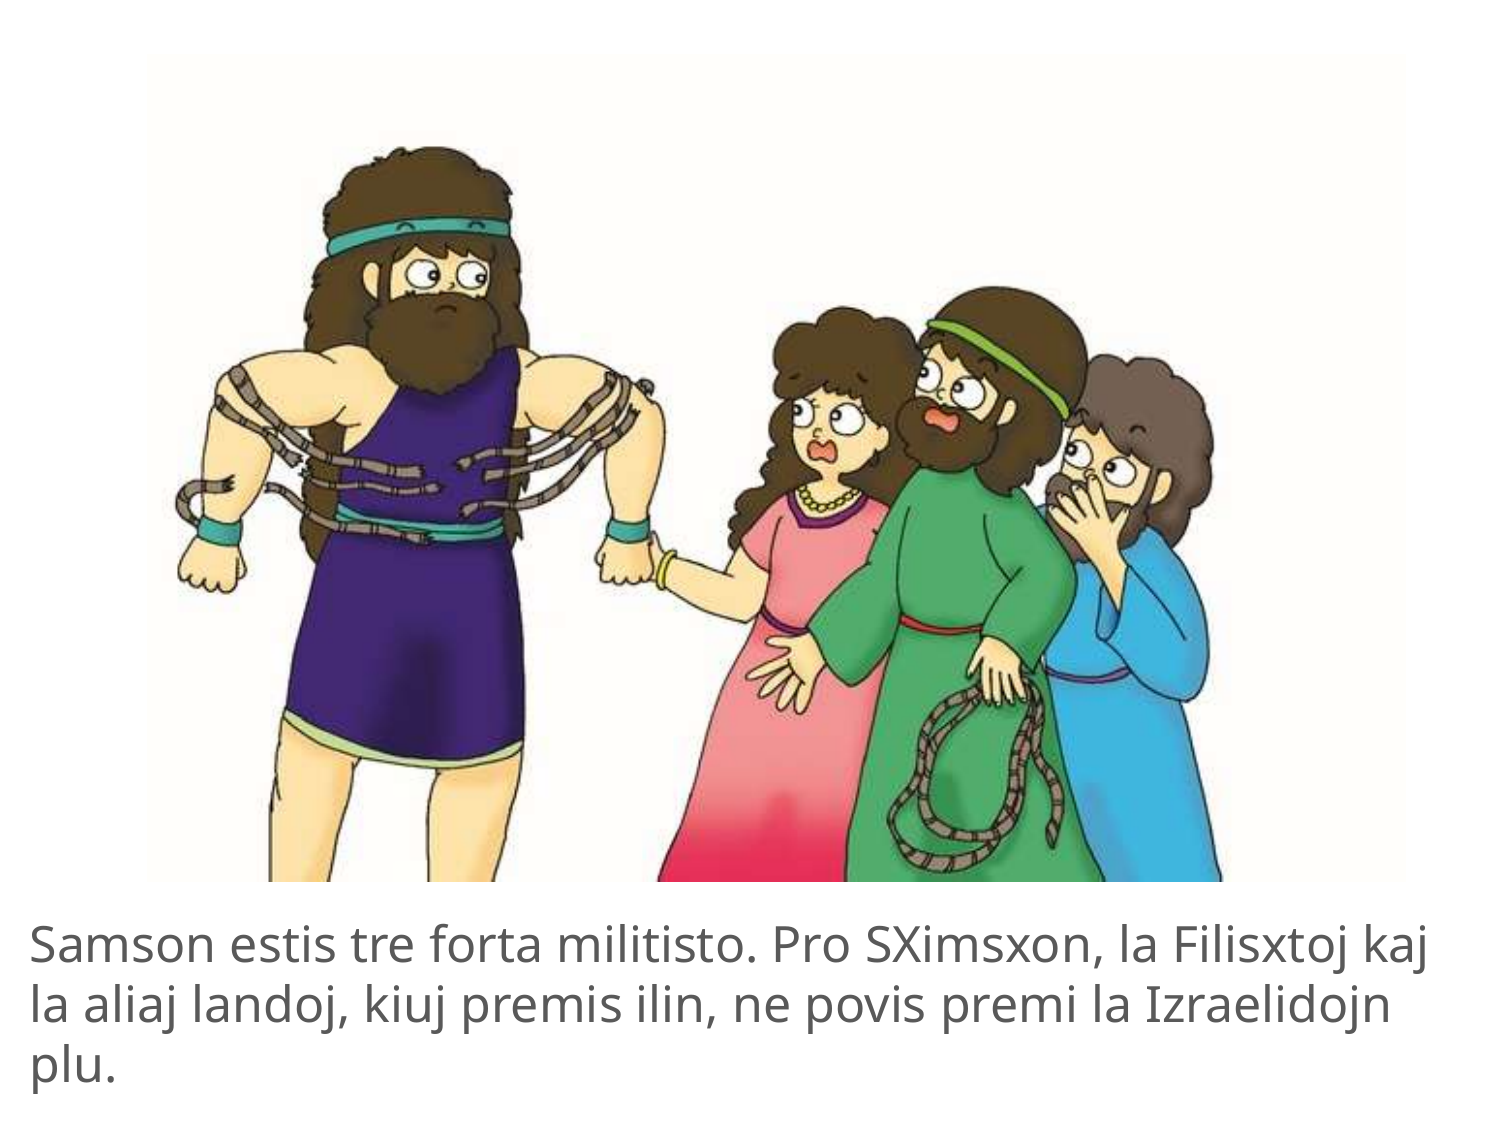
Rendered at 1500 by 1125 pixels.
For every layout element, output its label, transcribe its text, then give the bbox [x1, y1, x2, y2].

text_box Samson estis tre forta militisto. Pro SXimsxon, la Filisxtoj kaj la aliaj landoj, kiuj premis ilin, ne povis premi la Izraelidojn plu. [14, 905, 1486, 1100]
picture [147, 54, 1406, 882]
